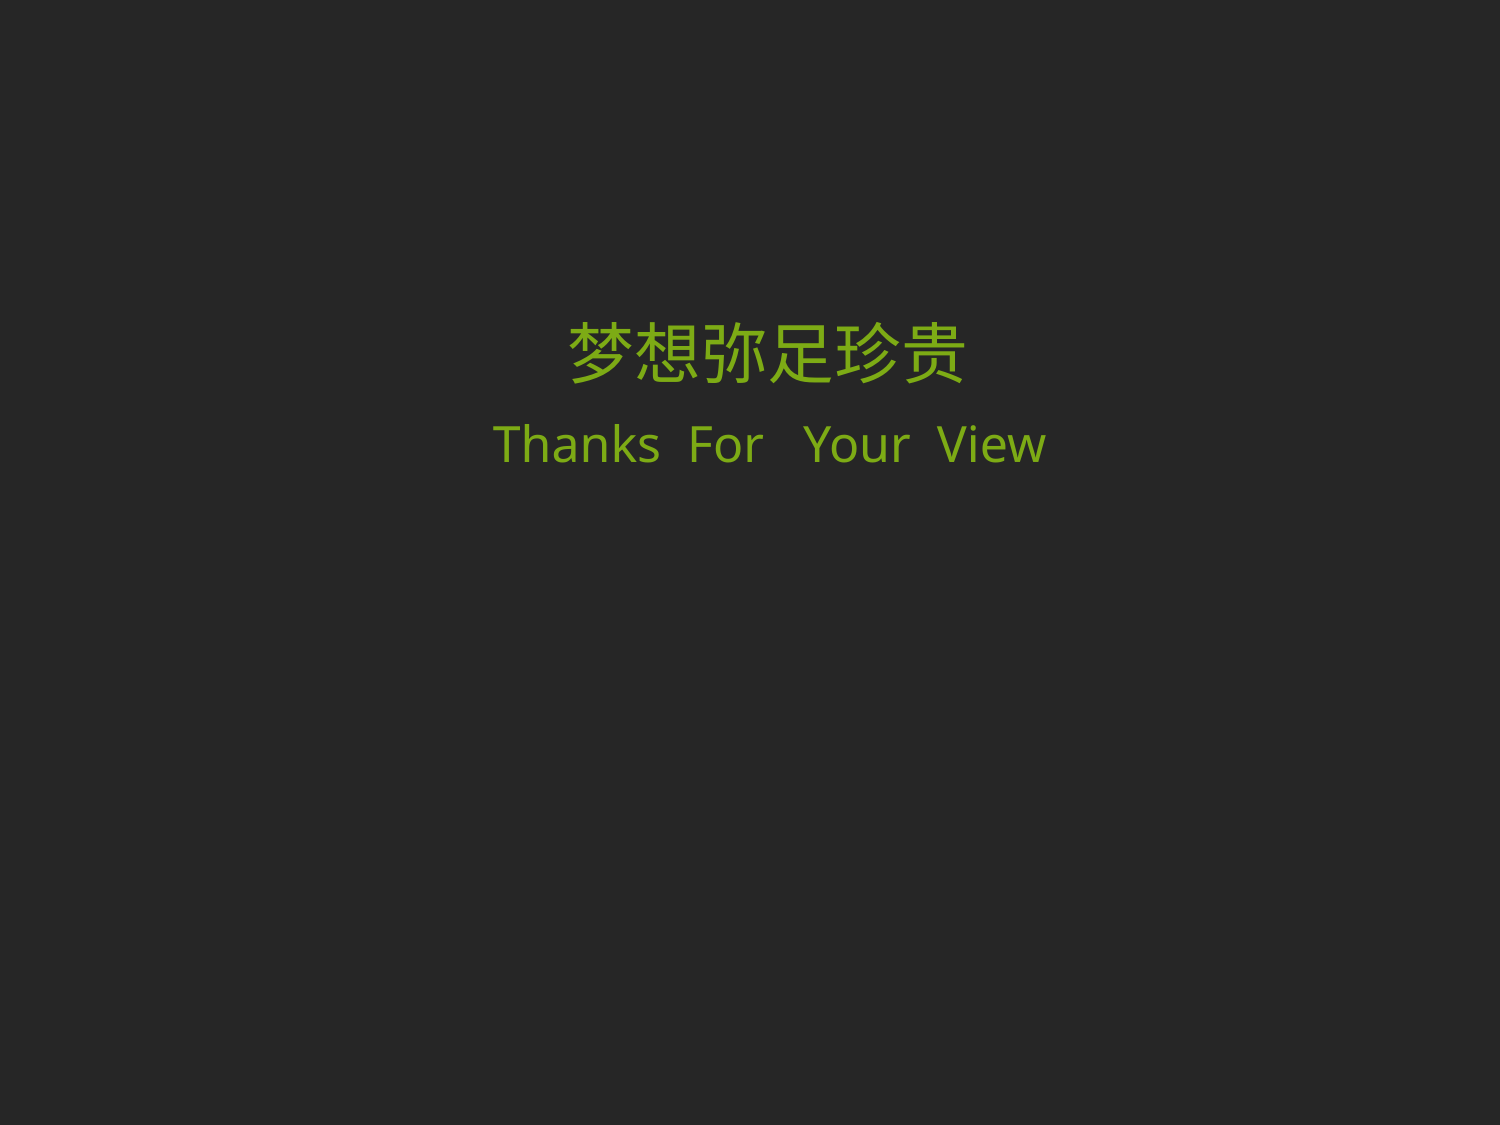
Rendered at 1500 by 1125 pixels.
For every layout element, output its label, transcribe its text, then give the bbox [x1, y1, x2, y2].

text_box 梦想弥足珍贵 [552, 304, 983, 400]
text_box Thanks For Your View [478, 404, 1062, 480]
